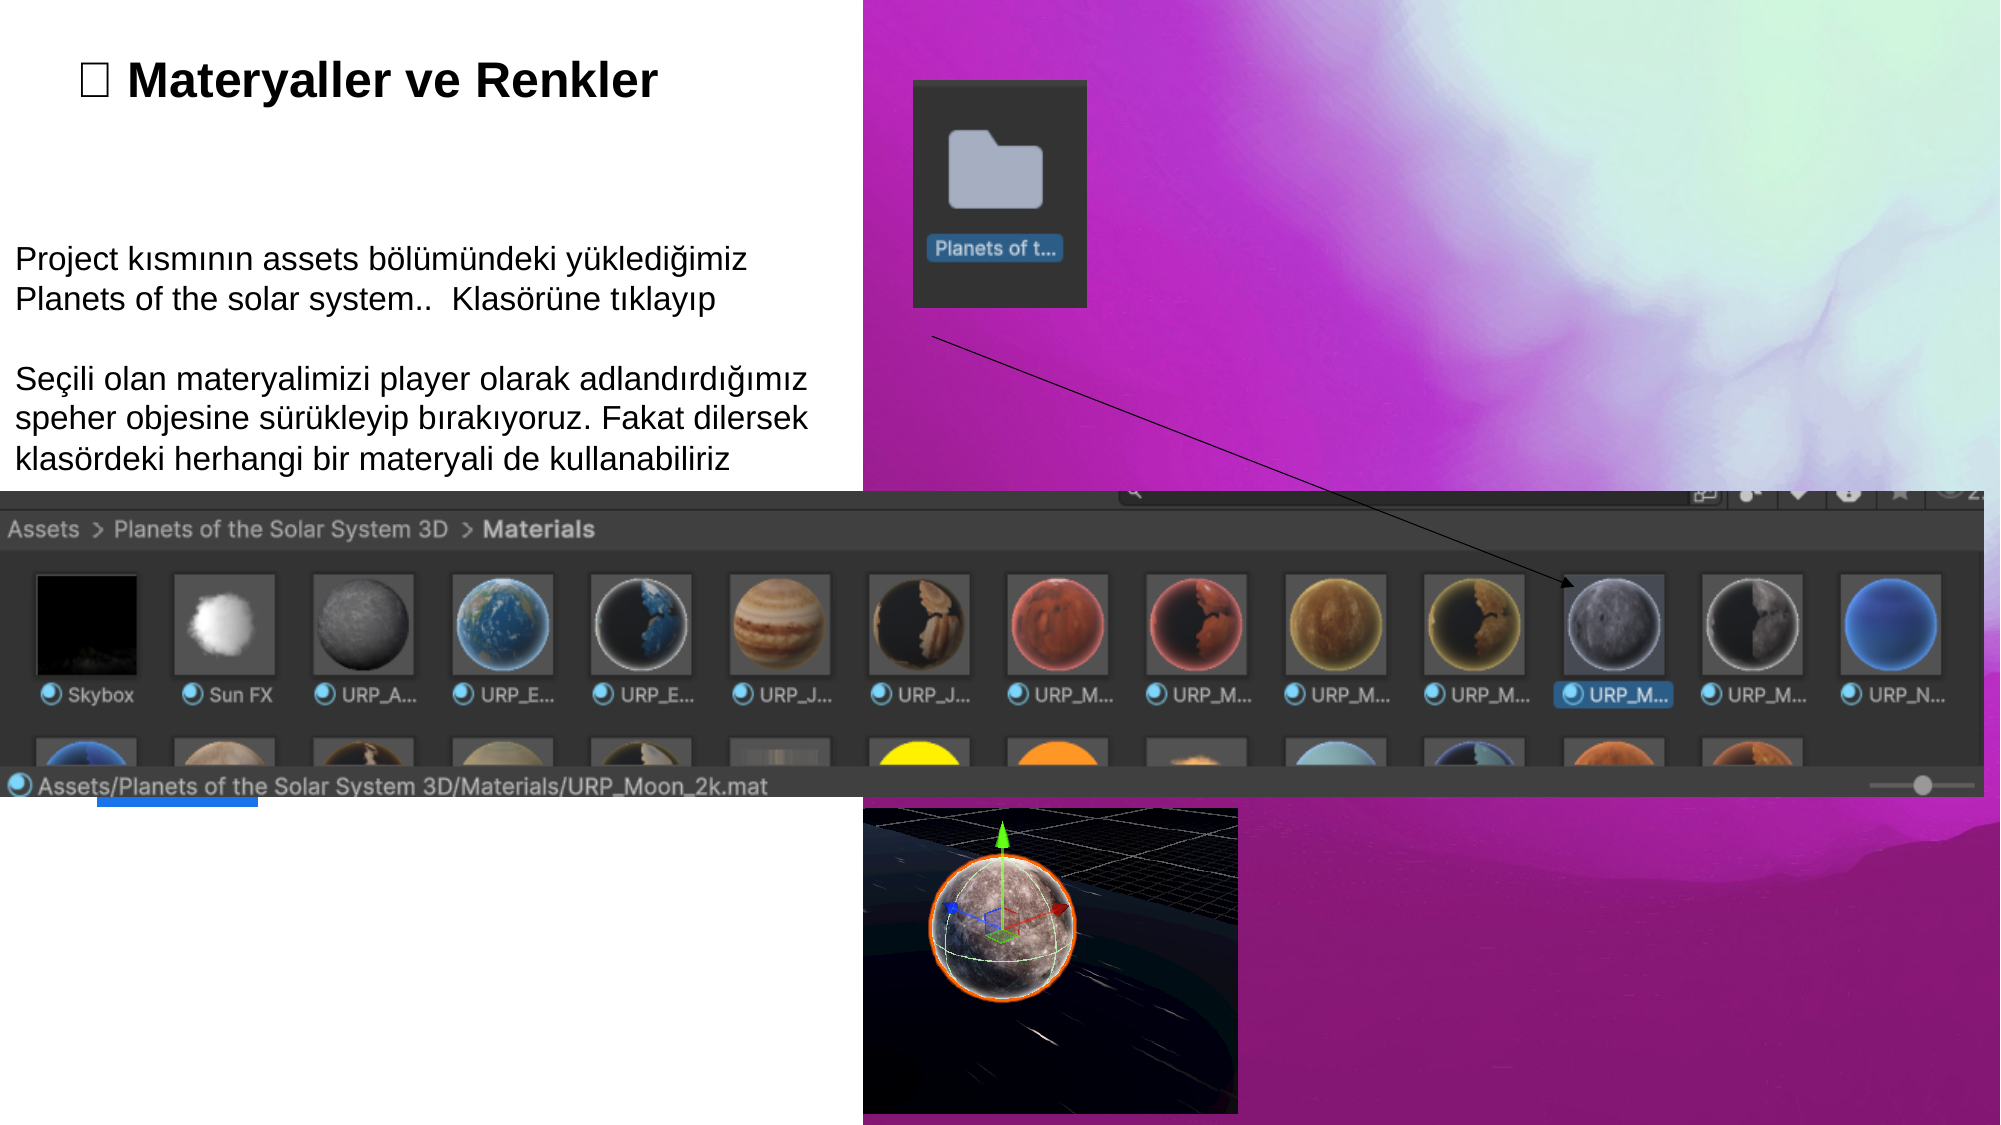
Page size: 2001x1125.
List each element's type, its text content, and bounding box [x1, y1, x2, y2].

text_box Project kısmının assets bölümündeki yüklediğimiz Planets of the solar system.. Klasörüne tıklayıp Seçili olan materyalimizi player olarak adlandırdığımız speher objesine sürükleyip bırakıyoruz. Fakat dilersek klasördeki herhangi bir materyali de kullanabiliriz [7, 229, 856, 484]
text_box [0, 0, 862, 491]
text_box [0, 798, 862, 1125]
picture [0, 0, 2000, 1125]
title 🎨 Materyaller ve Renkler [68, 46, 795, 195]
